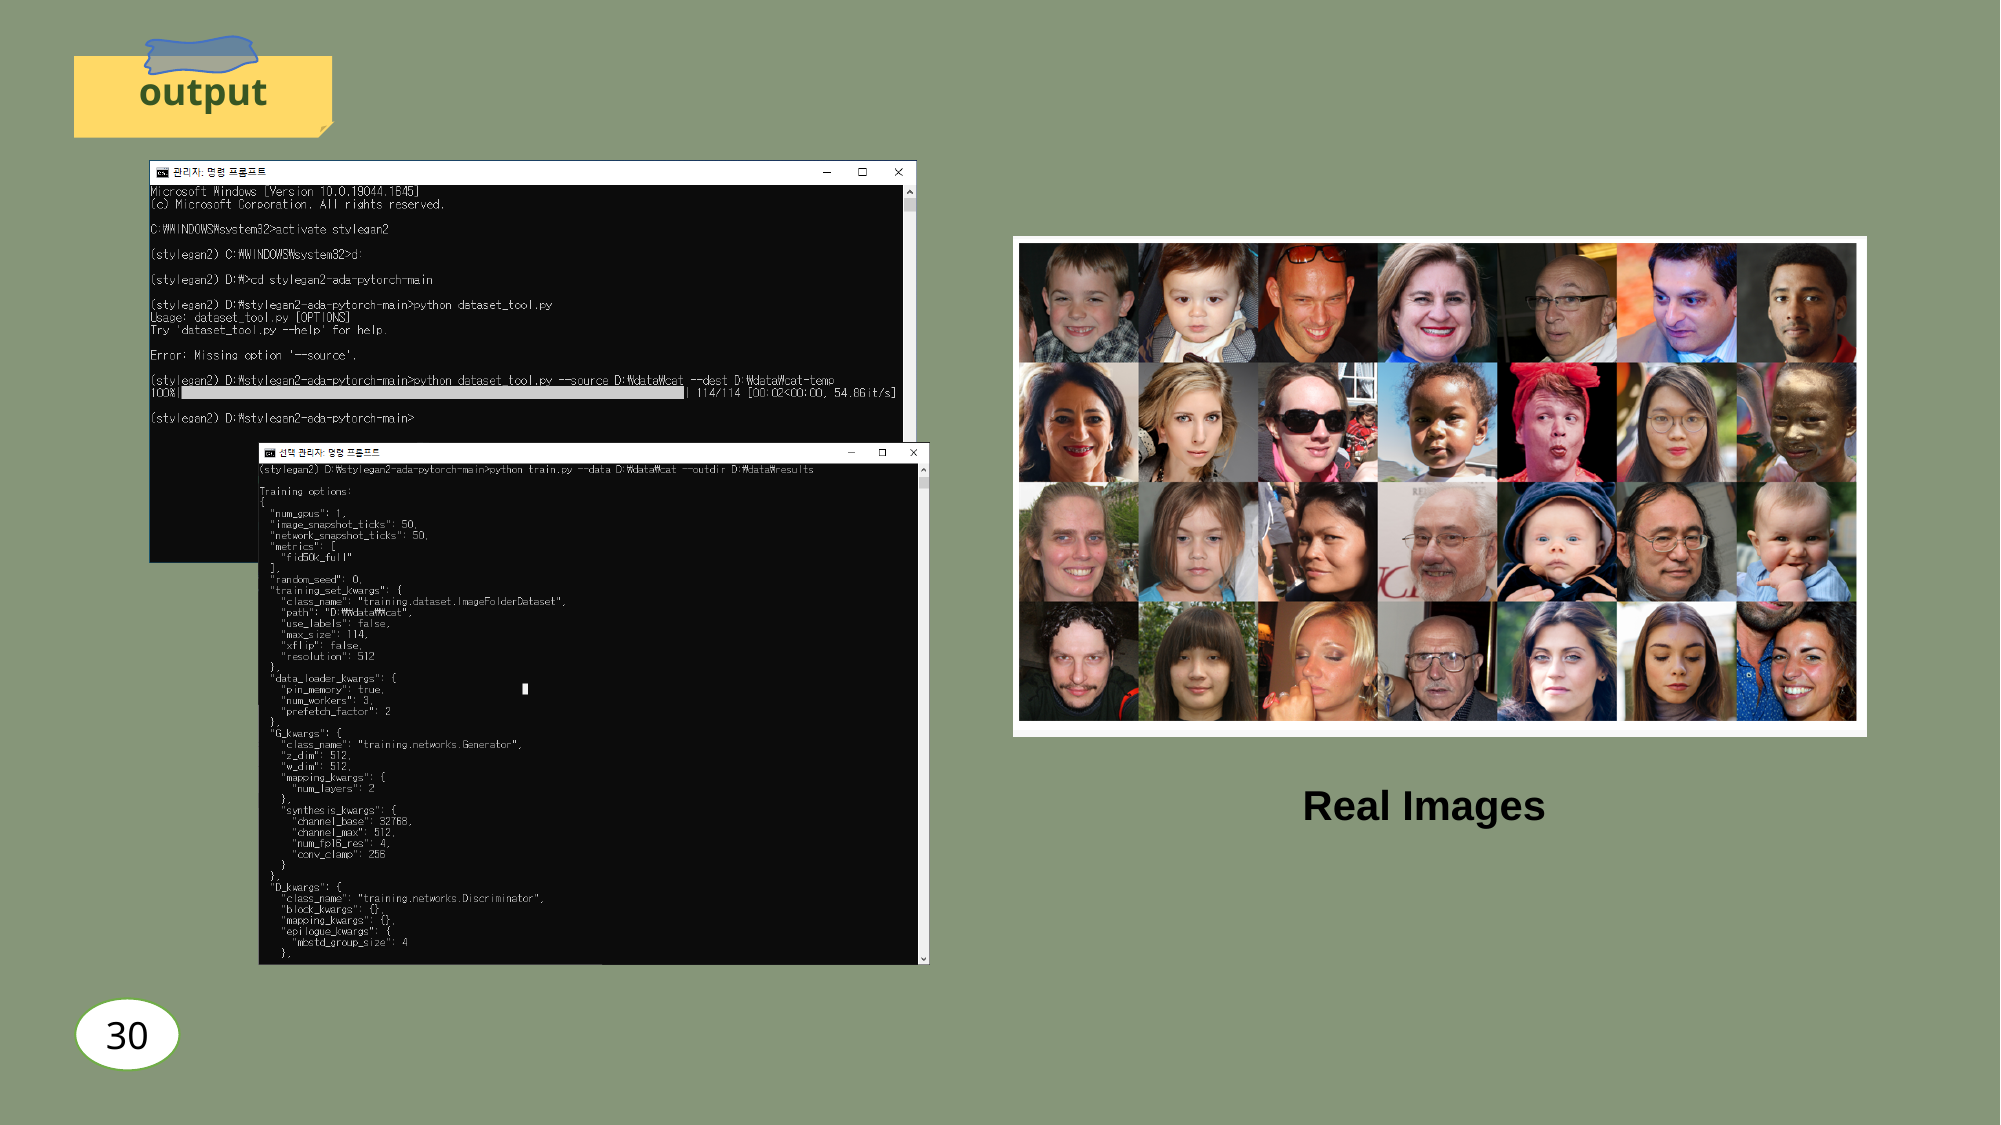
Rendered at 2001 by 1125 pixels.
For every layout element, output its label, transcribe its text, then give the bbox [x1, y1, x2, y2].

picture [1013, 236, 1867, 737]
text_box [75, 17, 332, 137]
picture [149, 160, 930, 965]
text_box 30 [74, 997, 181, 1072]
text_box Real Images [1287, 771, 1567, 837]
